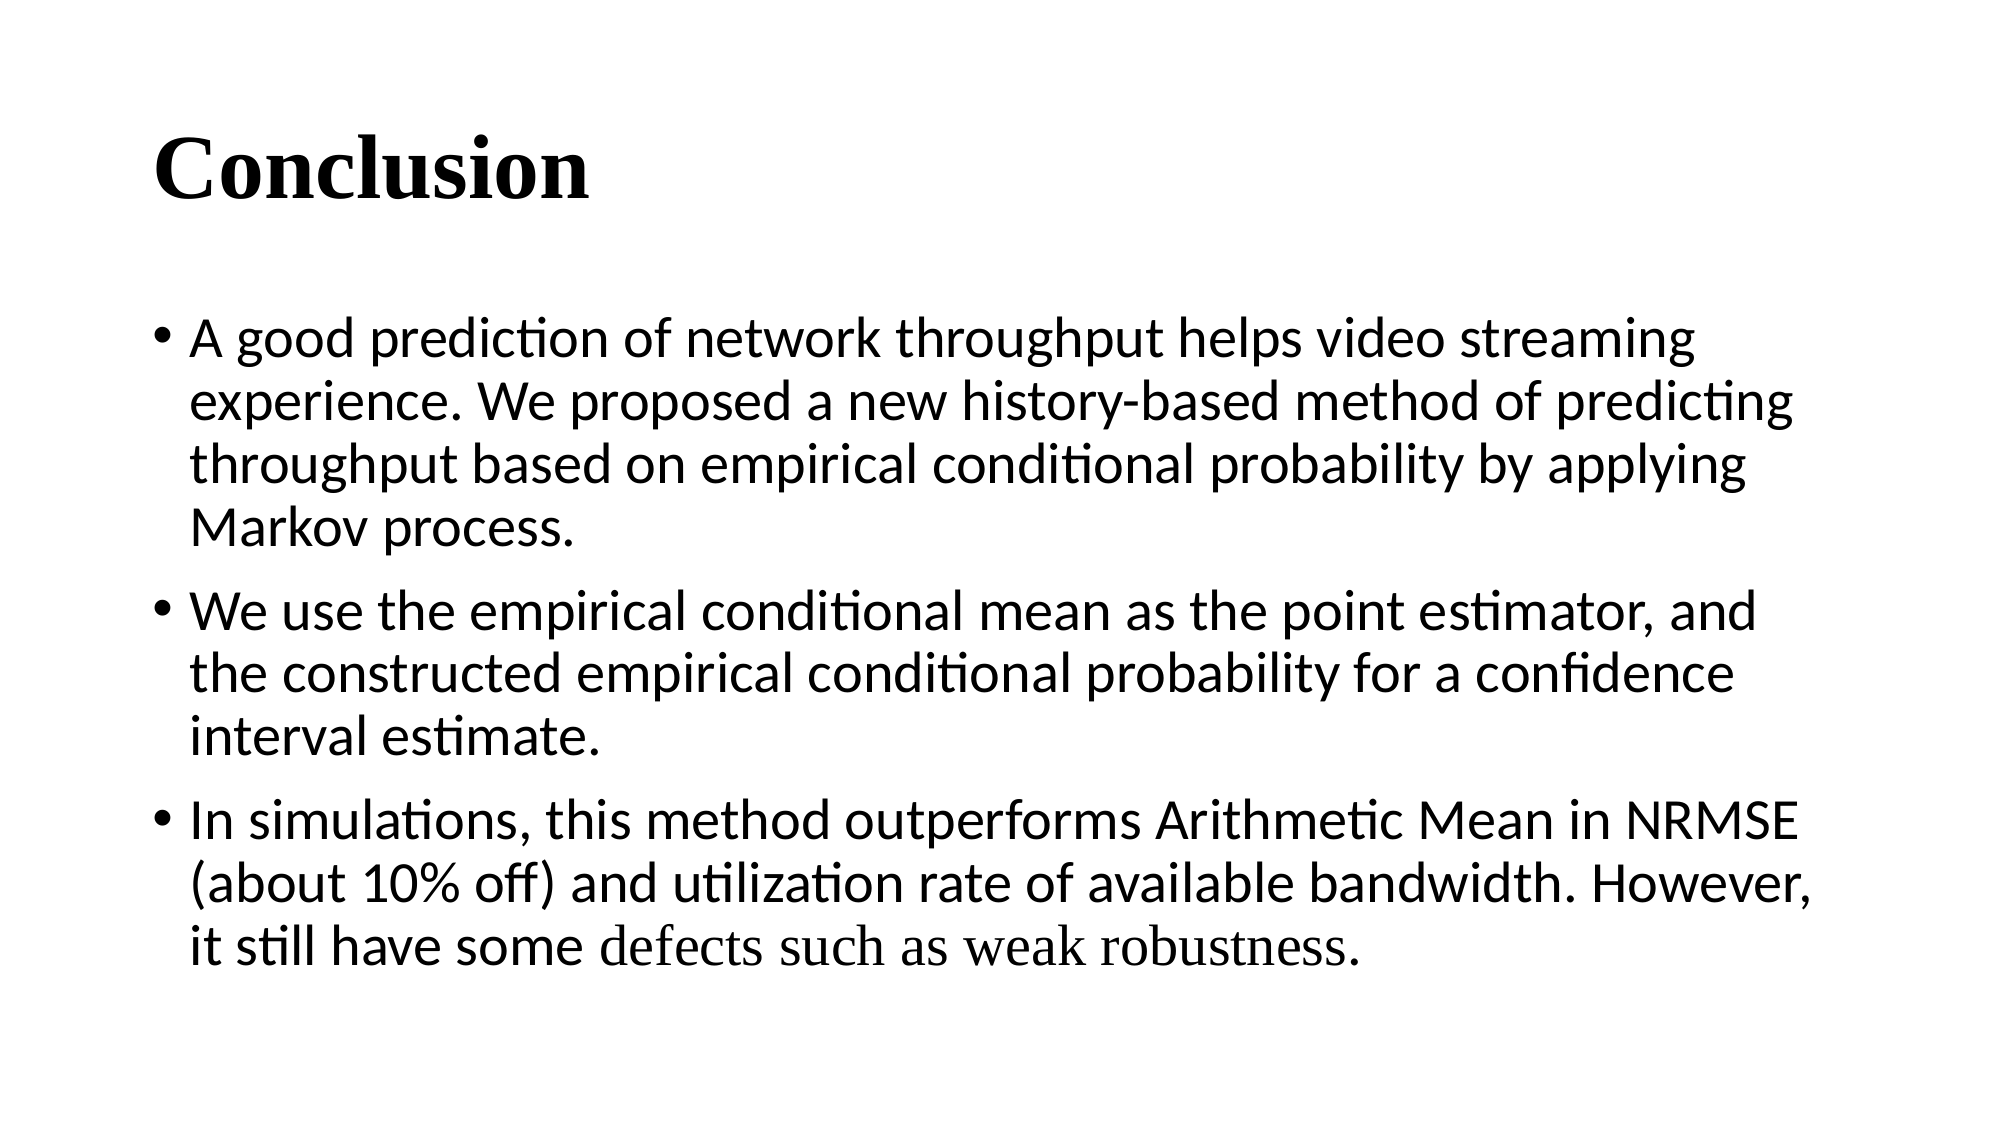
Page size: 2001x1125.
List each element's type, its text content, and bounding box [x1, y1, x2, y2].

title Conclusion [137, 59, 1863, 278]
list A good prediction of network throughput helps video streaming experience. We proposed a new history-based method of predicting throughput based on empirical conditional probability by applying Markov process. We use the empirical conditional mean as the point estimator, and the constructed empirical conditional probability for a confidence interval estimate. In simulations, this method outperforms Arithmetic Mean in NRMSE (about 10% off) and utilization rate of available bandwidth. However, it still have some defects such as weak robustness. [137, 299, 1863, 1014]
